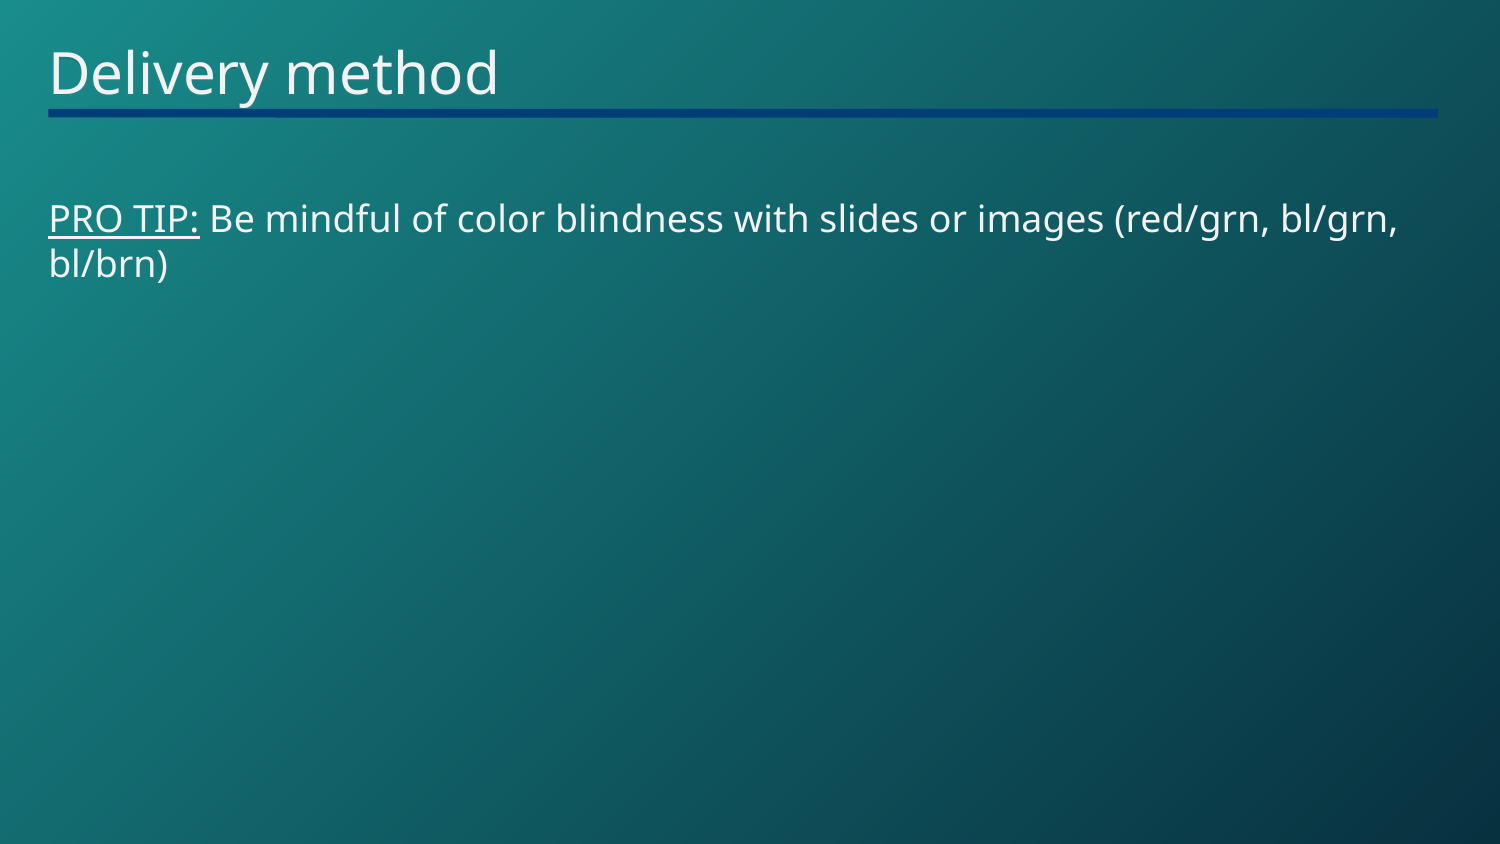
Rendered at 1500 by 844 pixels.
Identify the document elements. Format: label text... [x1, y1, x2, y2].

title Delivery method [48, 55, 1439, 97]
list PRO TIP: Be mindful of color blindness with slides or images (red/grn, bl/grn, bl/brn) [48, 137, 1439, 705]
